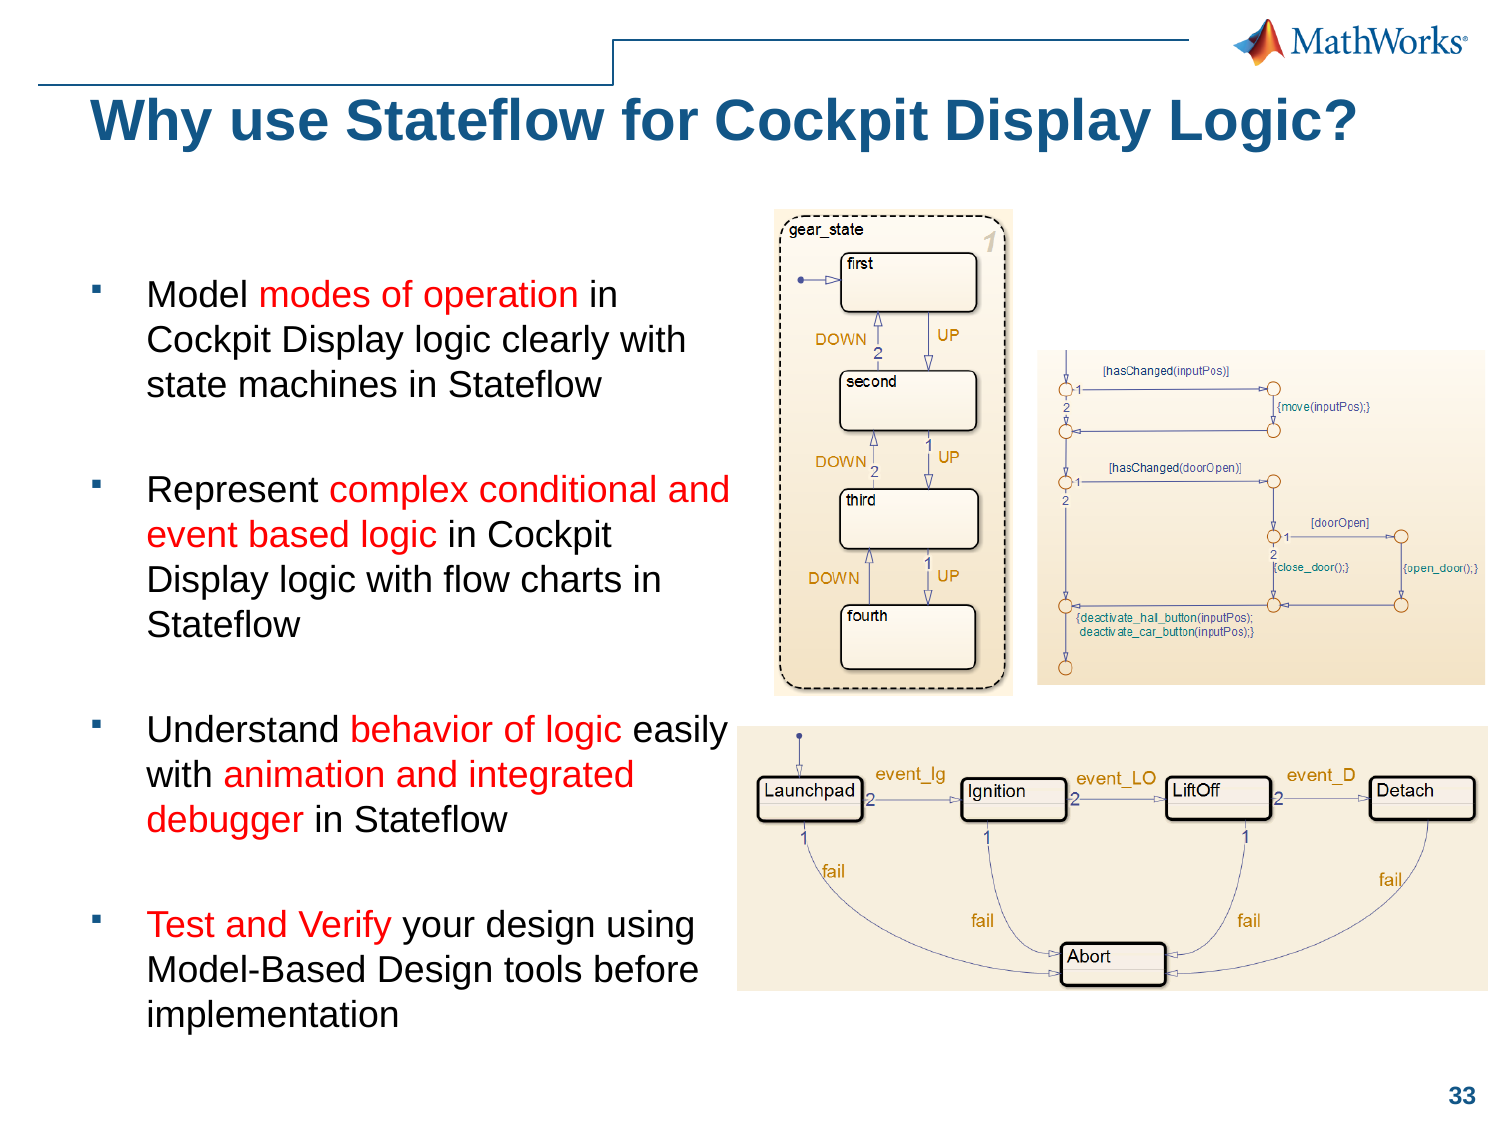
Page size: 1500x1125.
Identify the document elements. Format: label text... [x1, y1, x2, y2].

list Model modes of operation in Cockpit Display logic clearly with state machines in Stateflow Represent complex conditional and event based logic in Cockpit Display logic with flow charts in Stateflow Understand behavior of logic easily with animation and integrated debugger in Stateflow Test and Verify your design using Model-Based Design tools before implementation [75, 262, 750, 1025]
picture [774, 209, 1013, 696]
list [737, 726, 1488, 991]
picture [1037, 349, 1486, 685]
title Why use Stateflow for Cockpit Display Logic? [75, 75, 1486, 238]
picture [1226, 7, 1483, 75]
